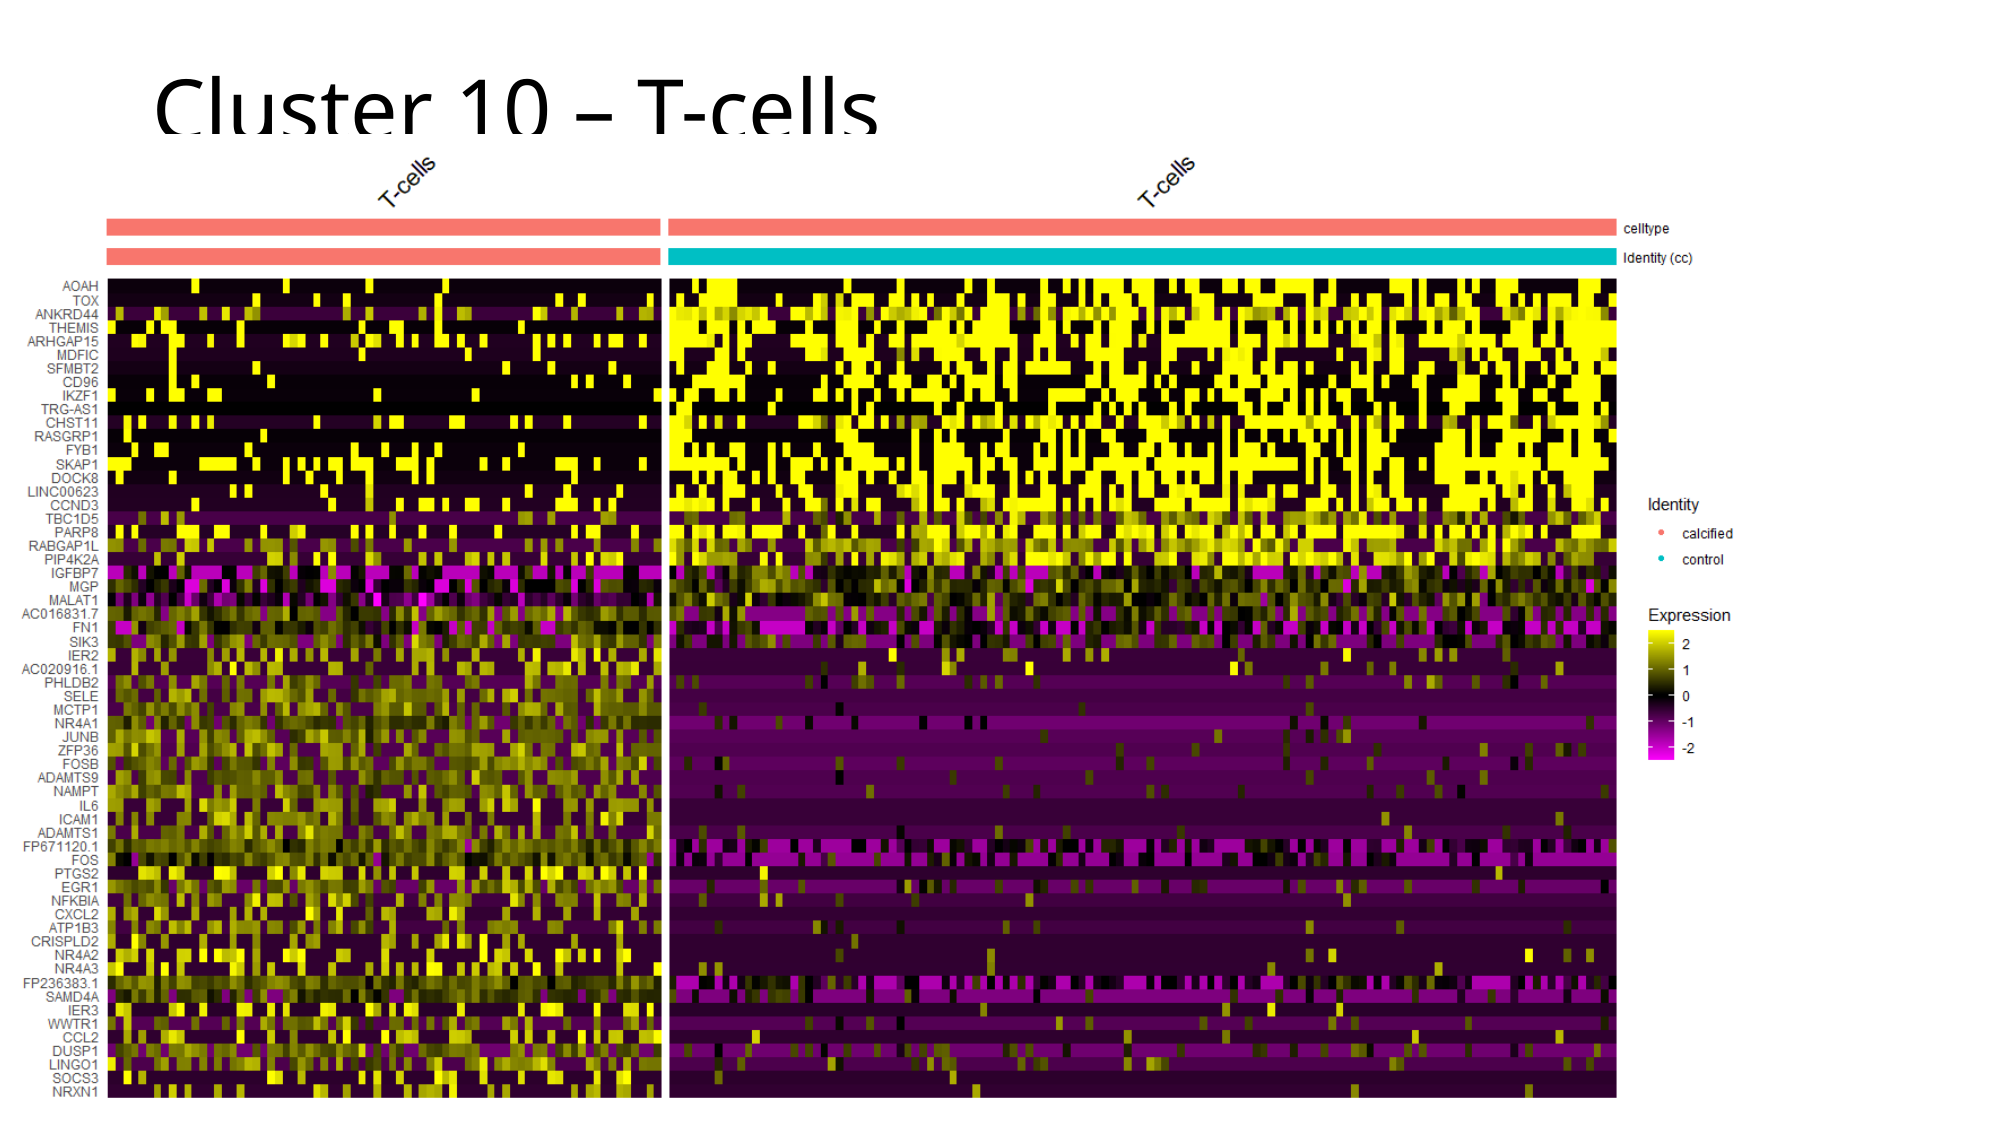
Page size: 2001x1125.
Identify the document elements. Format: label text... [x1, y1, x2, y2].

picture [14, 134, 1750, 1125]
title Cluster 10 – T-cells [137, 59, 1863, 167]
